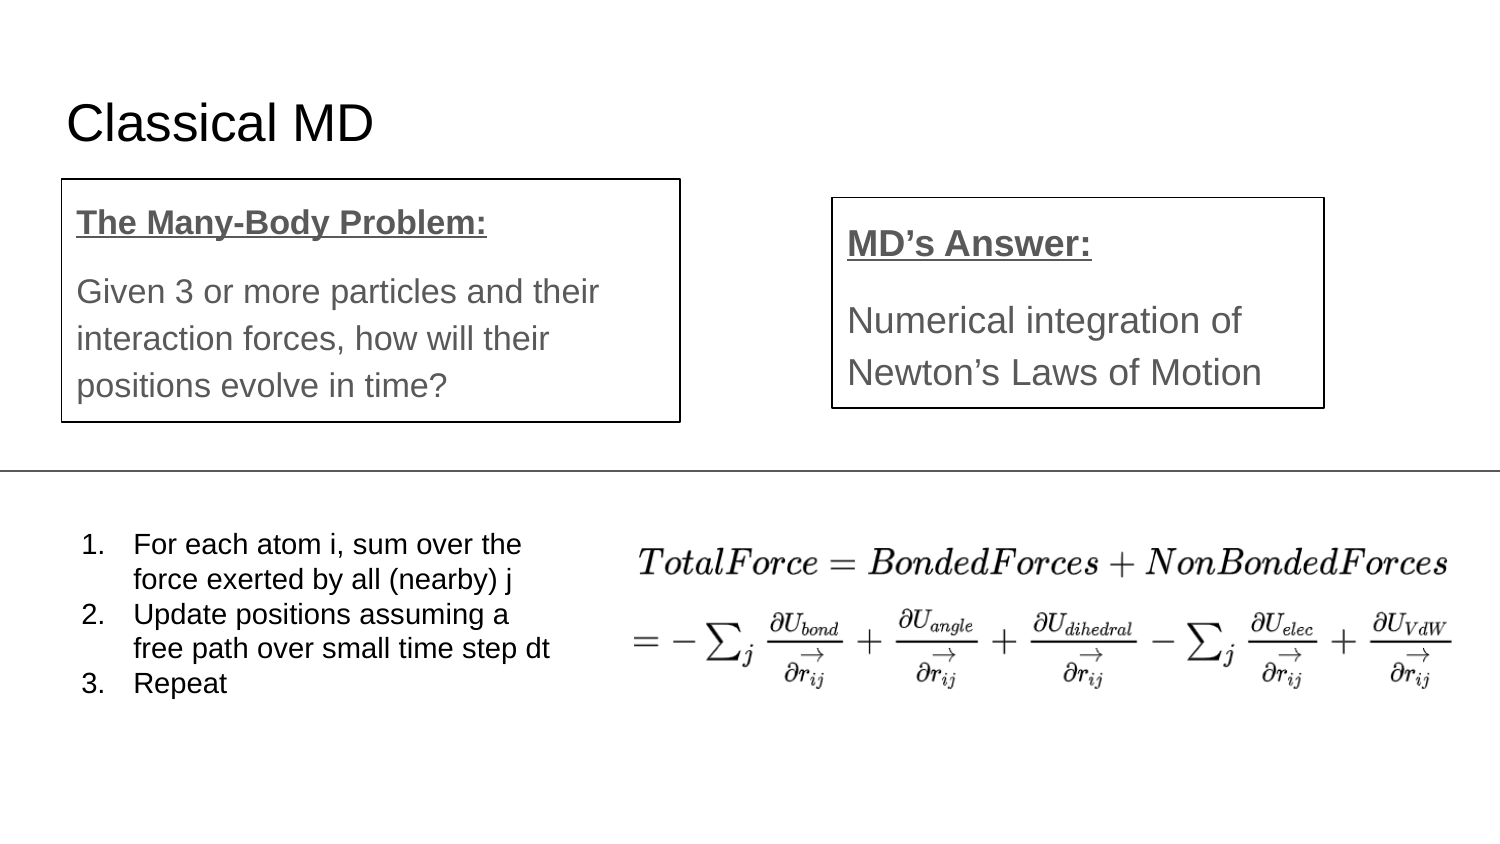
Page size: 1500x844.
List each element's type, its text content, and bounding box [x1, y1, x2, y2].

text_box For each atom i, sum over the force exerted by all (nearby) j Update positions assuming a free path over small time step dt Repeat [43, 510, 583, 715]
title Classical MD [51, 72, 1449, 167]
text_box MD’s Answer: Numerical integration of Newton’s Laws of Motion [832, 197, 1325, 408]
picture [638, 544, 1449, 580]
list The Many-Body Problem: Given 3 or more particles and their interaction forces, how will their positions evolve in time? [61, 179, 681, 422]
picture [631, 605, 1456, 692]
